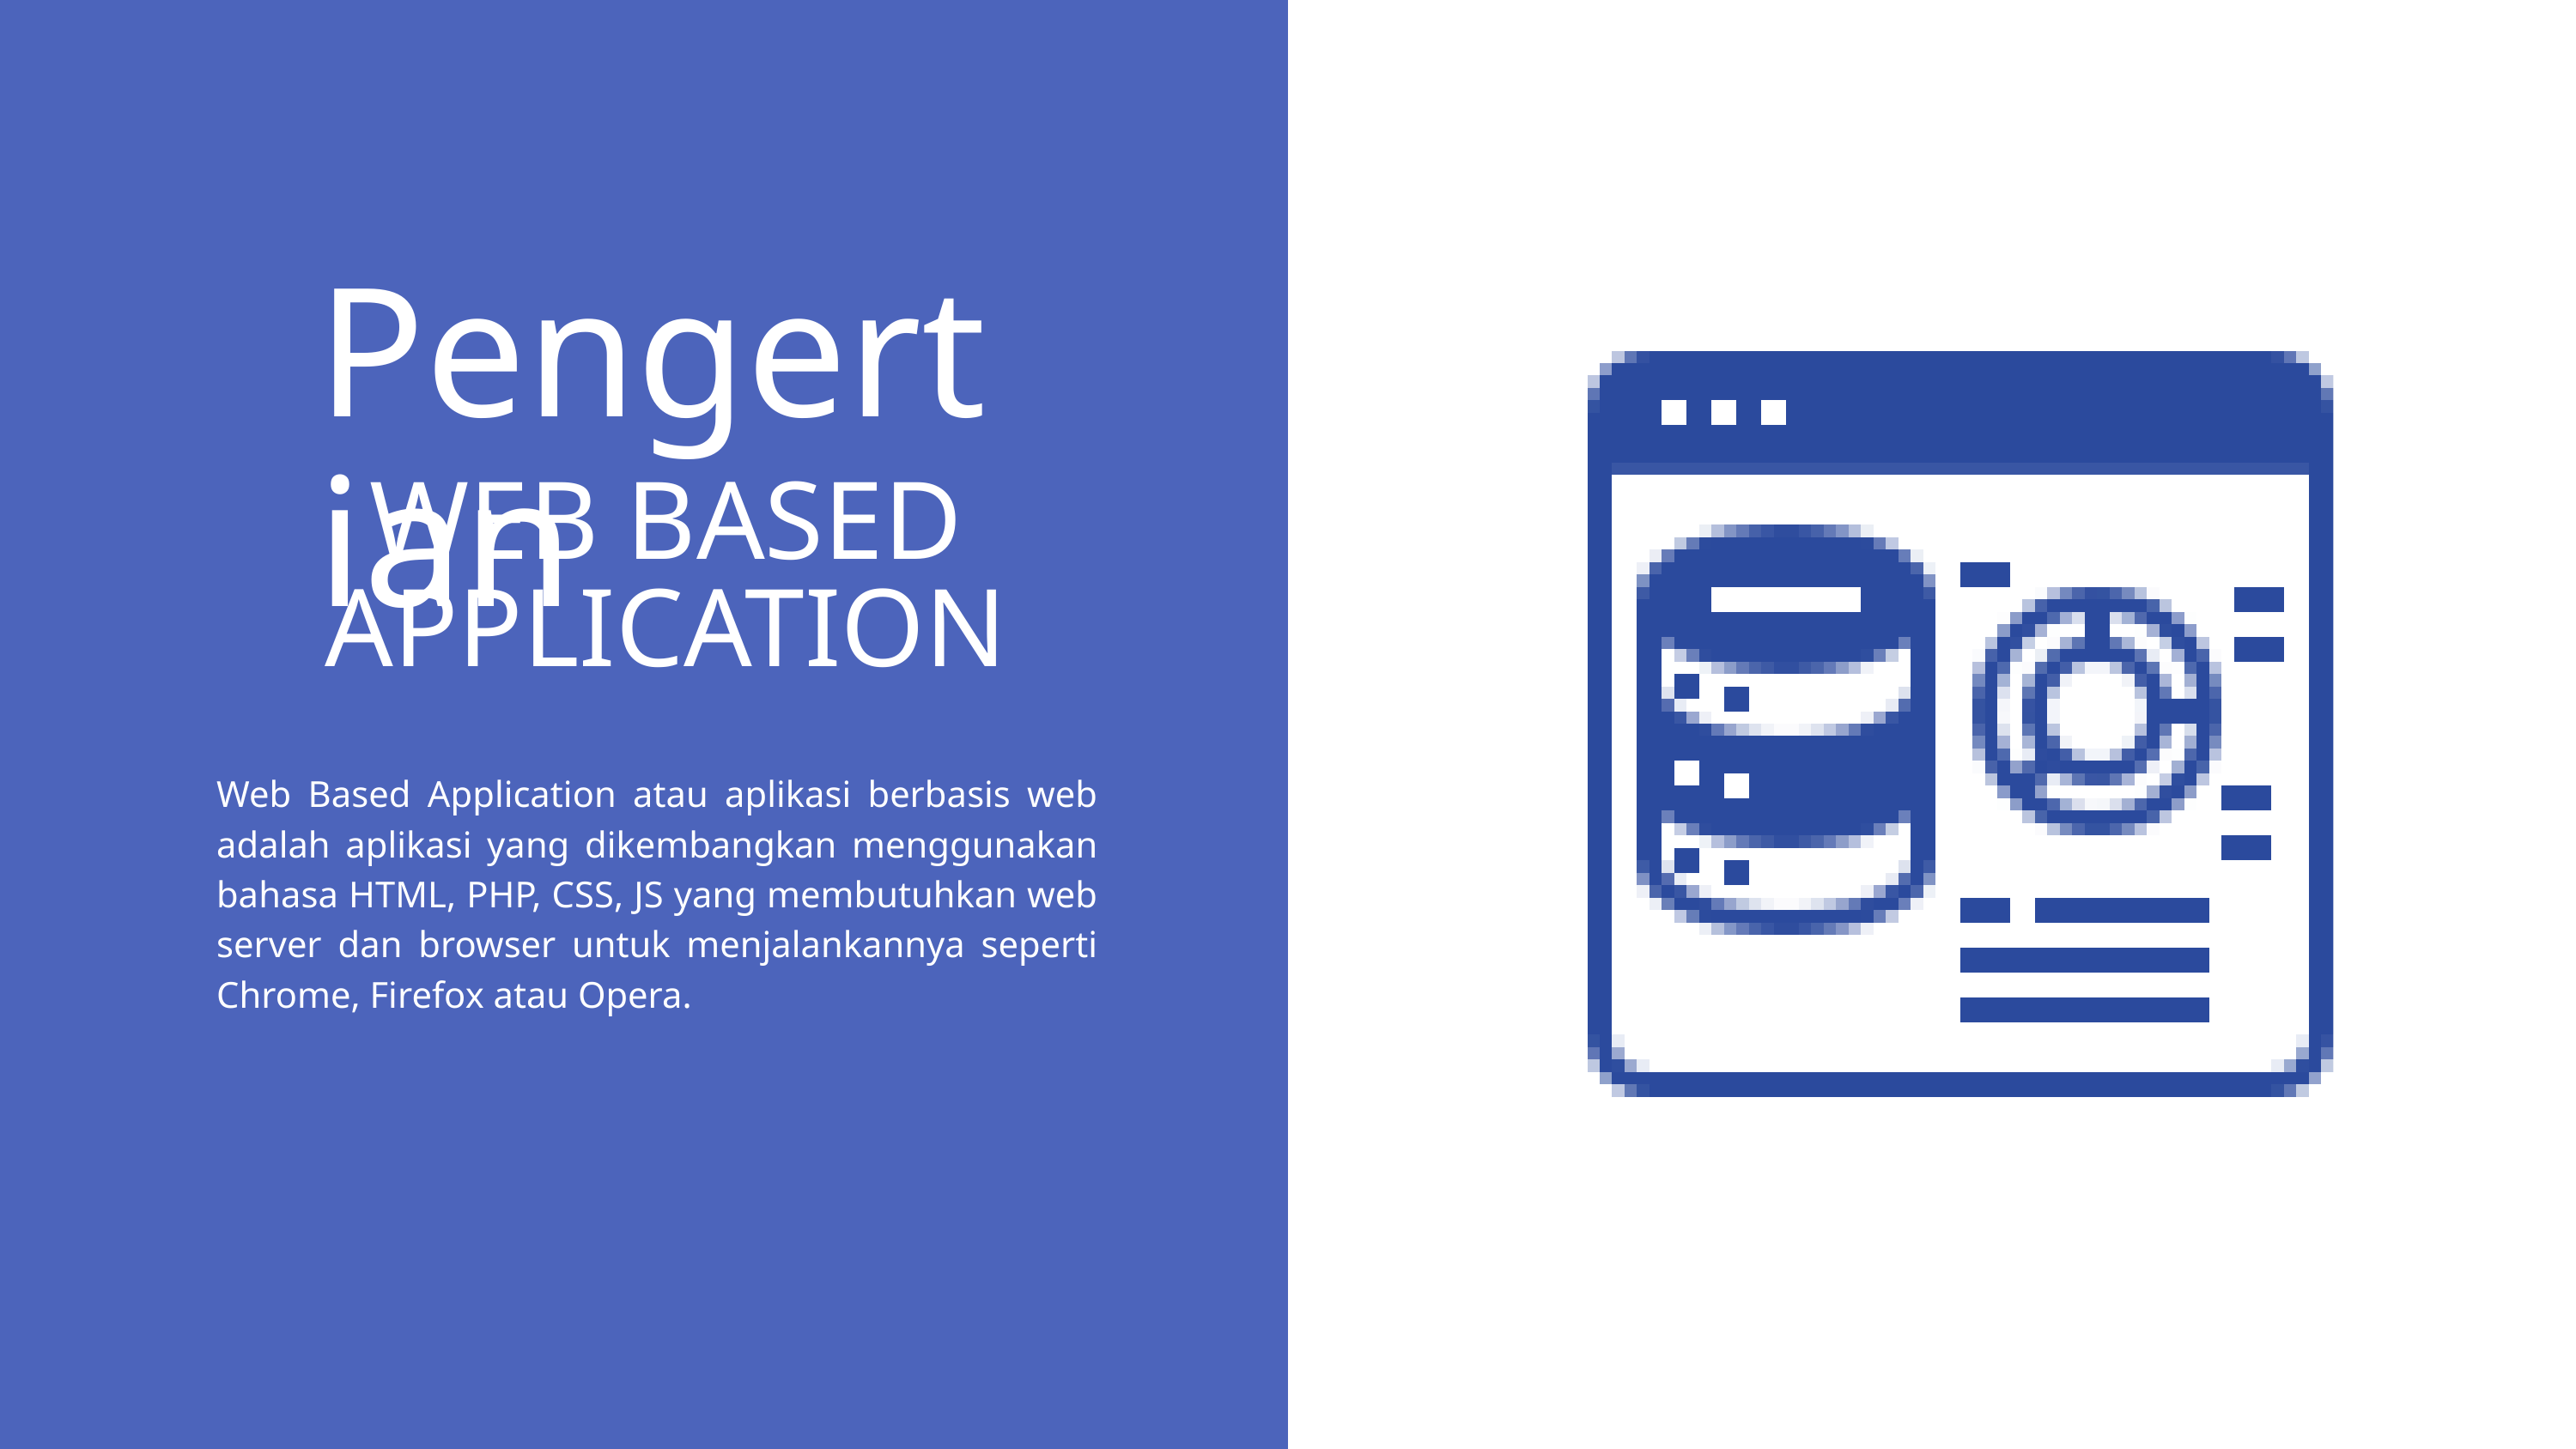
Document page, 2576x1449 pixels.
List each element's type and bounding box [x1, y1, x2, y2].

text_box [1588, 351, 2334, 1097]
text_box [0, 0, 1289, 1449]
